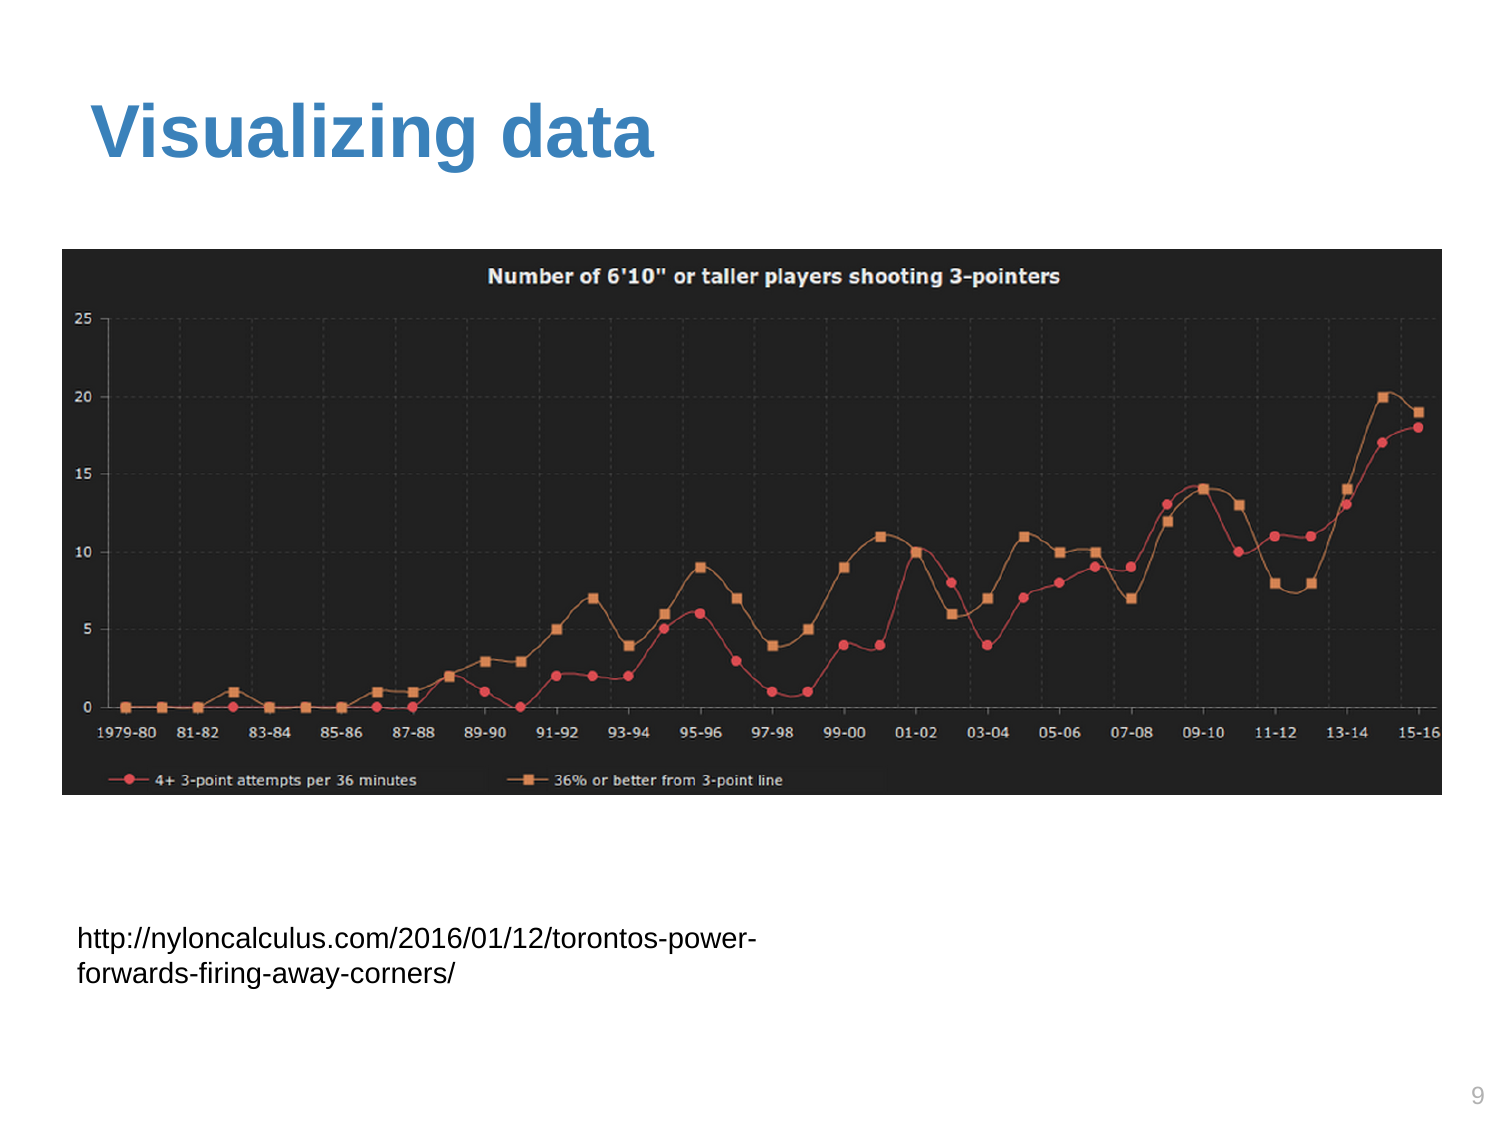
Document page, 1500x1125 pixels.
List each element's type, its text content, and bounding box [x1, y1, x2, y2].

picture [62, 249, 1442, 795]
text_box http://nyloncalculus.com/2016/01/12/torontos-power-forwards-firing-away-corners/ [62, 912, 813, 998]
title Visualizing data [75, 0, 1425, 188]
slide_number 8 [1149, 1065, 1500, 1125]
